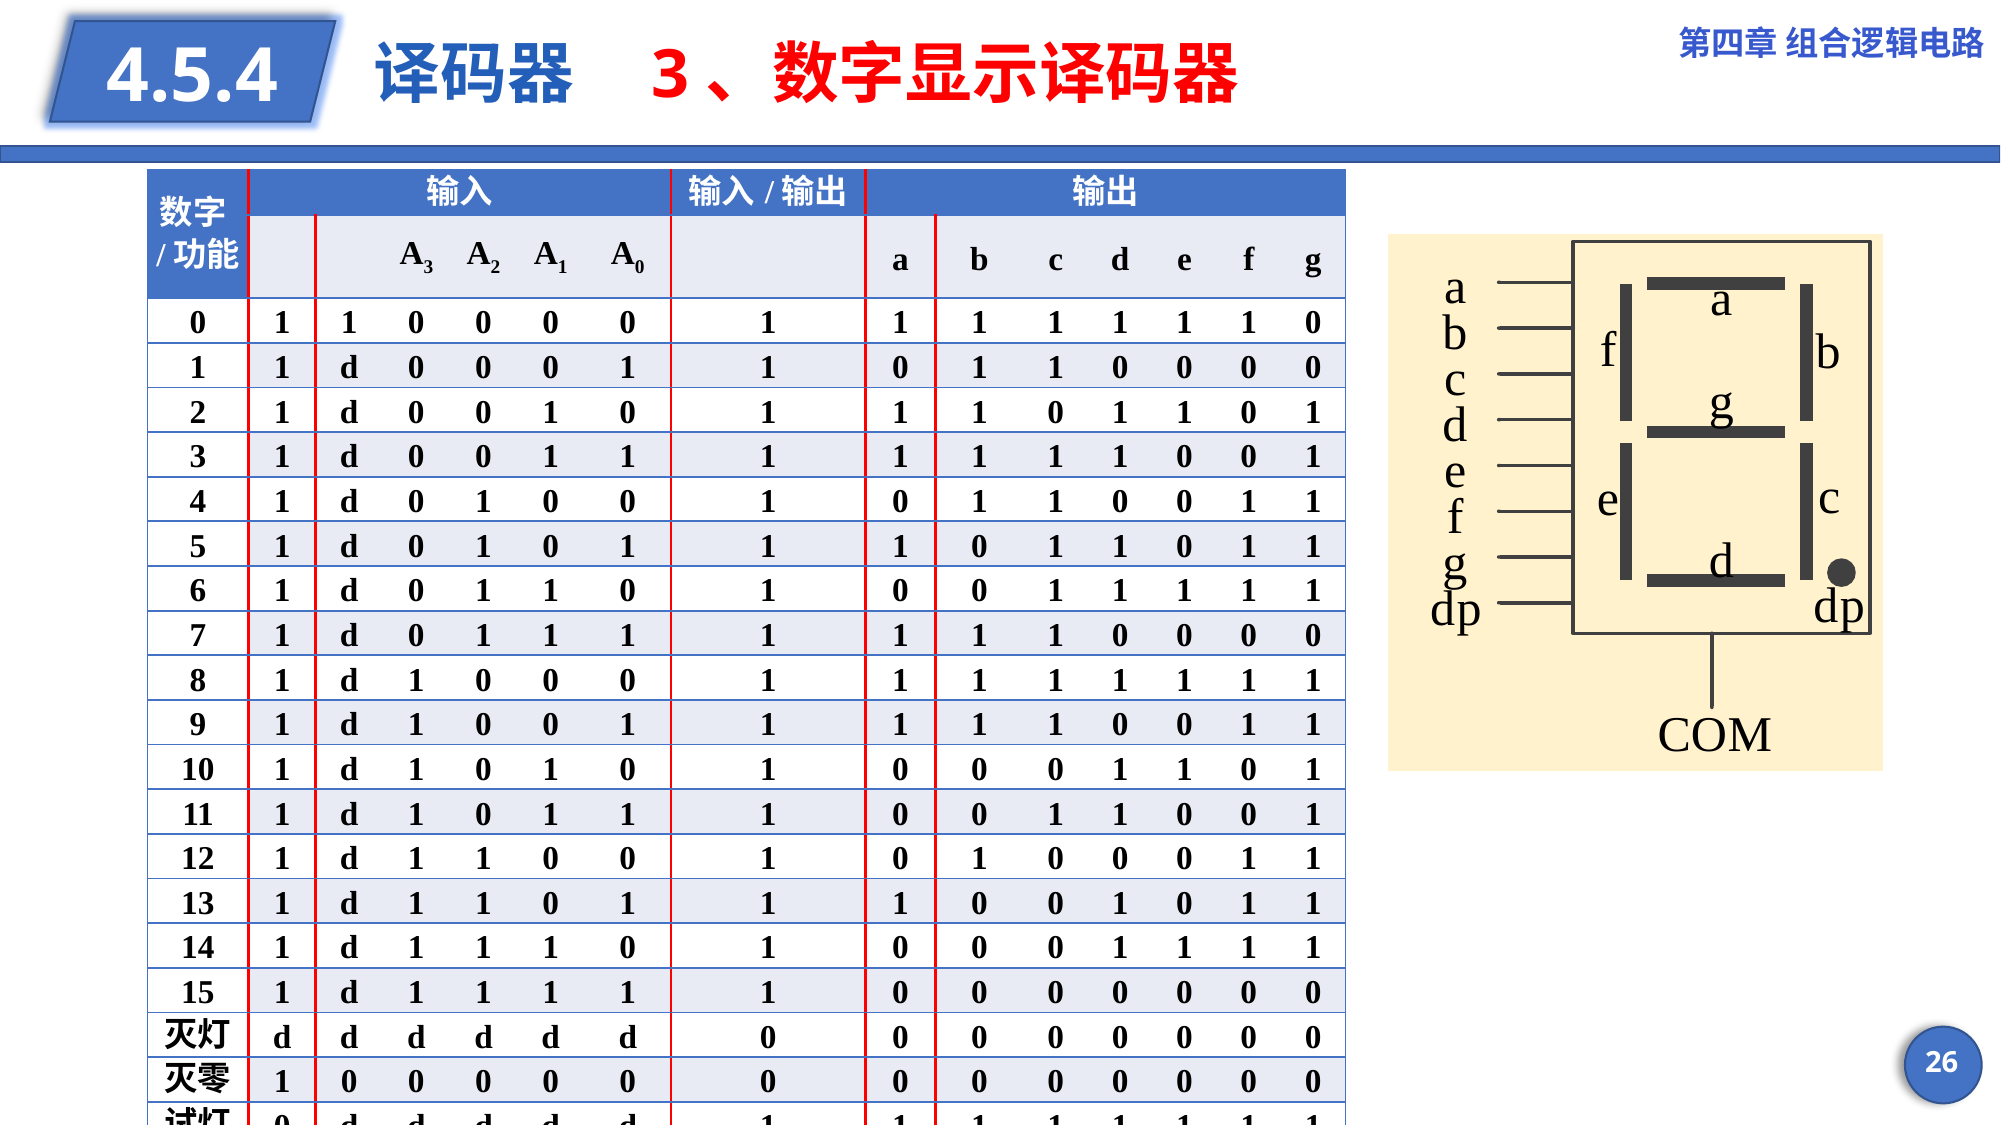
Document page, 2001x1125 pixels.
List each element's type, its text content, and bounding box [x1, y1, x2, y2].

title 译码器 3、数字显示译码器 [358, 16, 1306, 137]
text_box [1388, 233, 1884, 772]
text_box 4.5.4 [48, 20, 337, 123]
footer 第四章 组合逻辑电路 [1654, 0, 2000, 84]
slide_number 26 [1895, 1033, 1989, 1094]
